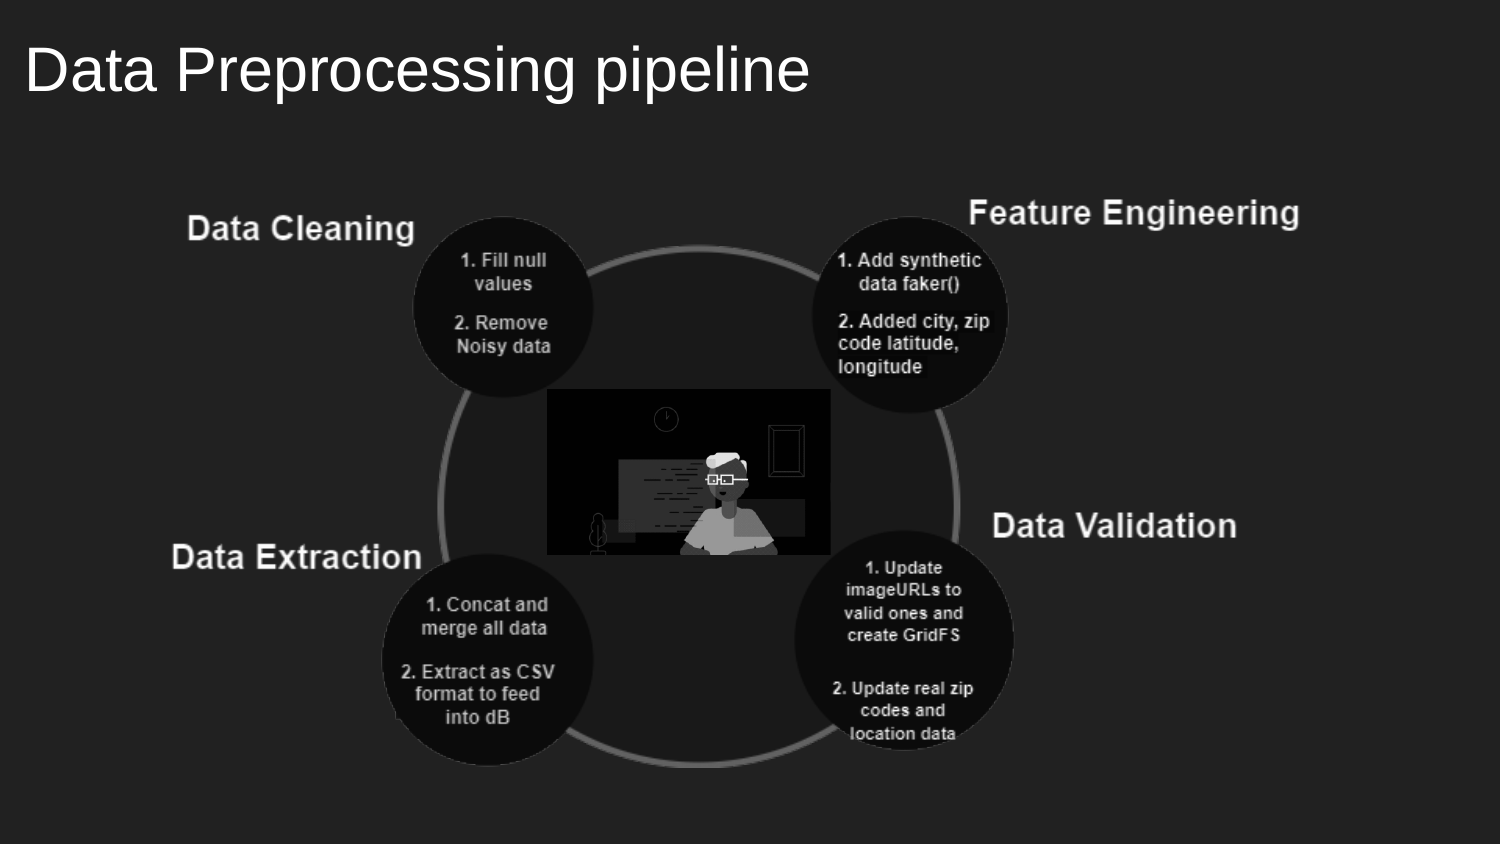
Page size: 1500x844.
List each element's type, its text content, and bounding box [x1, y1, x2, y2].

title Data Preprocessing pipeline [9, 13, 1218, 108]
picture [162, 170, 1337, 768]
